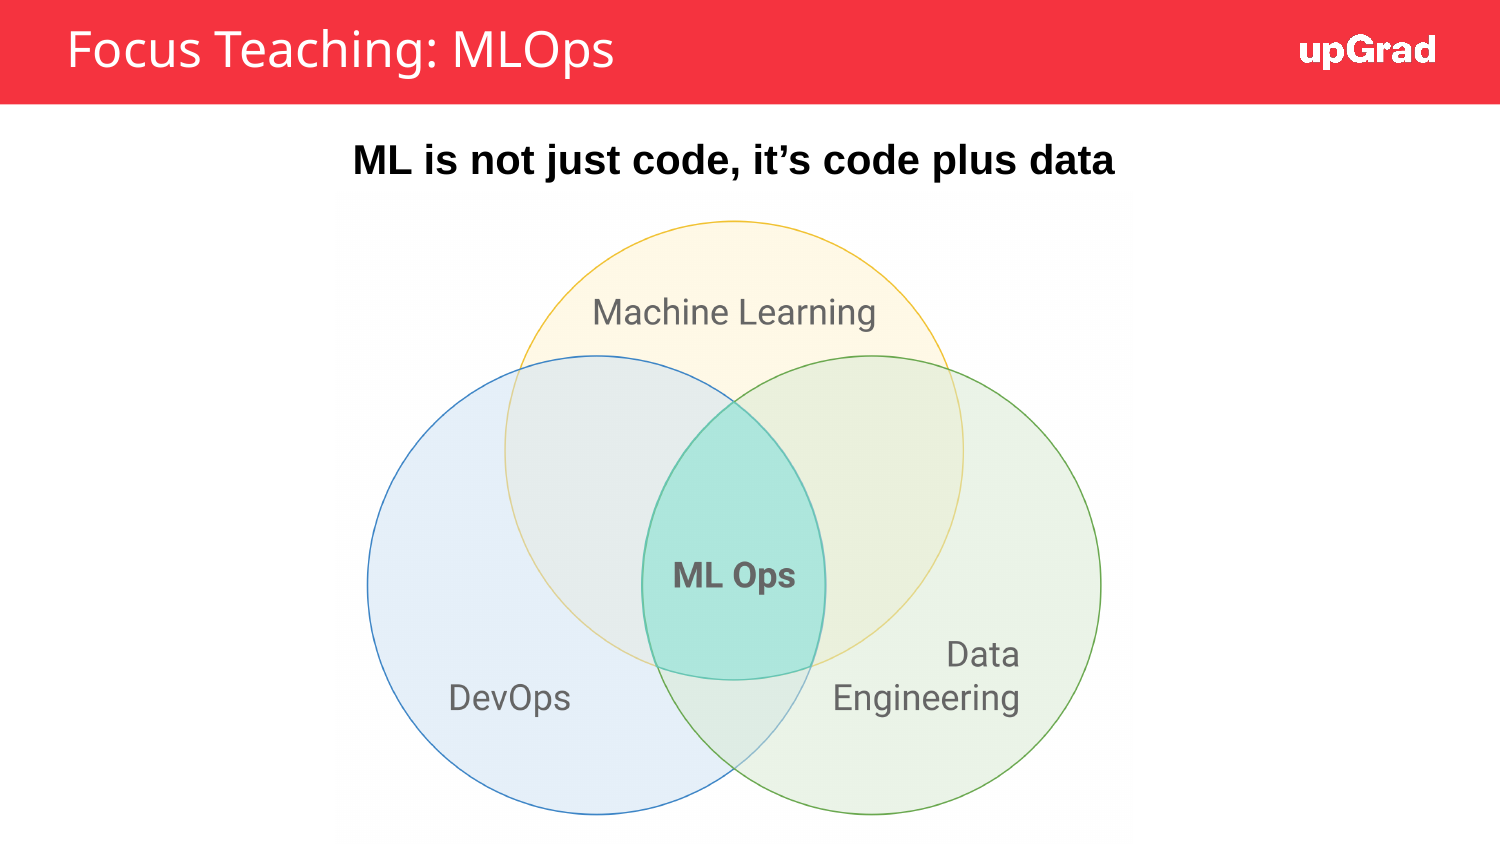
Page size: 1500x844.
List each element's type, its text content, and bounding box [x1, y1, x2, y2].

text_box ML is not just code, it’s code plus data [167, 125, 1301, 191]
picture [1300, 34, 1435, 70]
picture [335, 191, 1133, 844]
title Focus Teaching: MLOps [51, 20, 1171, 83]
